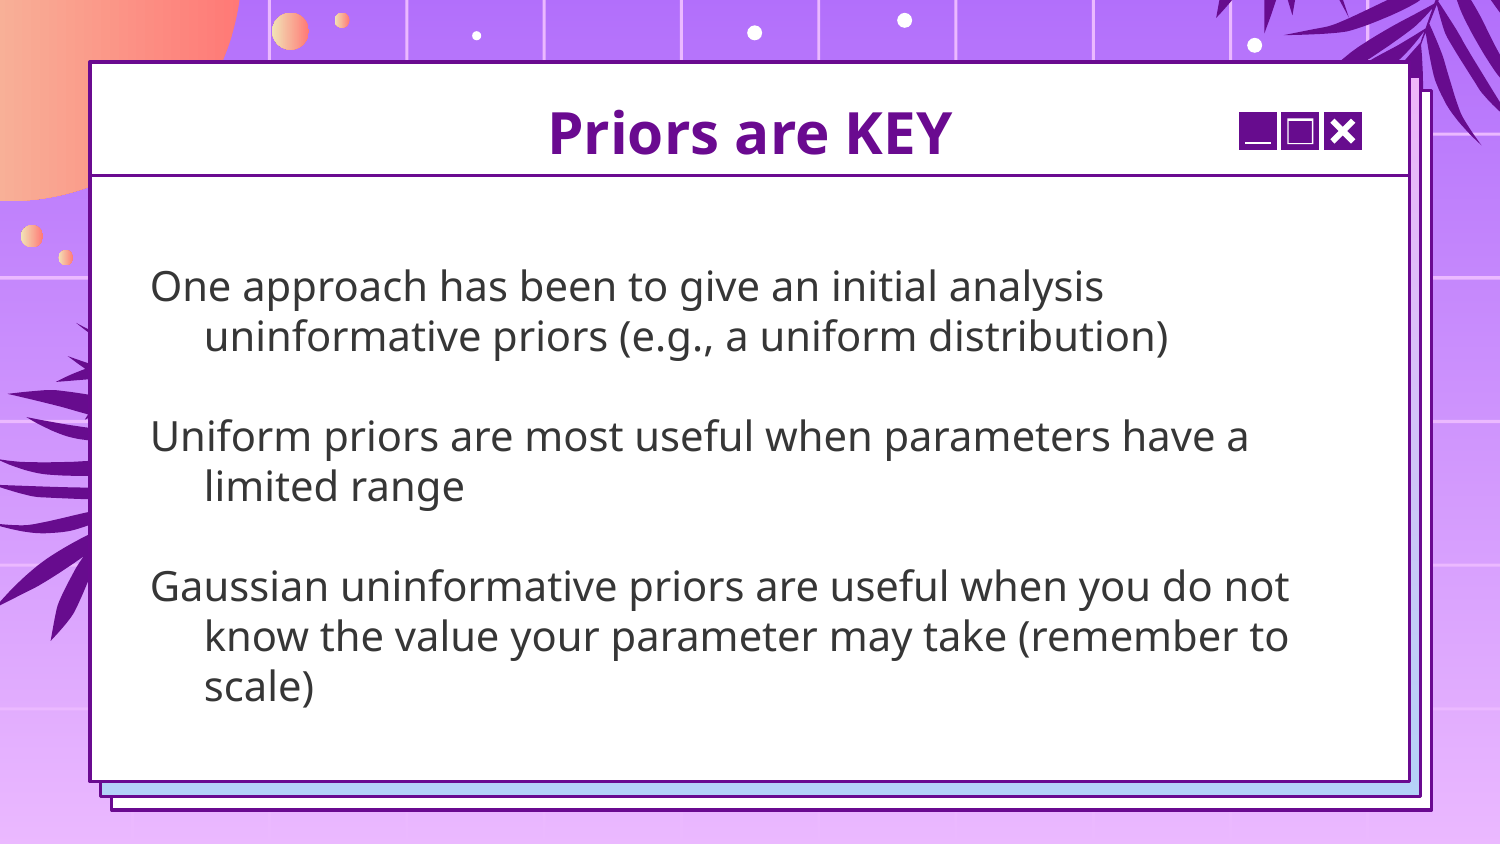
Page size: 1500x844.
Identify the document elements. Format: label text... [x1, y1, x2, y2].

title Priors are KEY [90, 90, 1410, 173]
text_box One approach has been to give an initial analysis uninformative priors (e.g., a uniform distribution) Uniform priors are most useful when parameters have a limited range Gaussian uninformative priors are useful when you do not know the value your parameter may take (remember to scale) [114, 297, 1386, 673]
